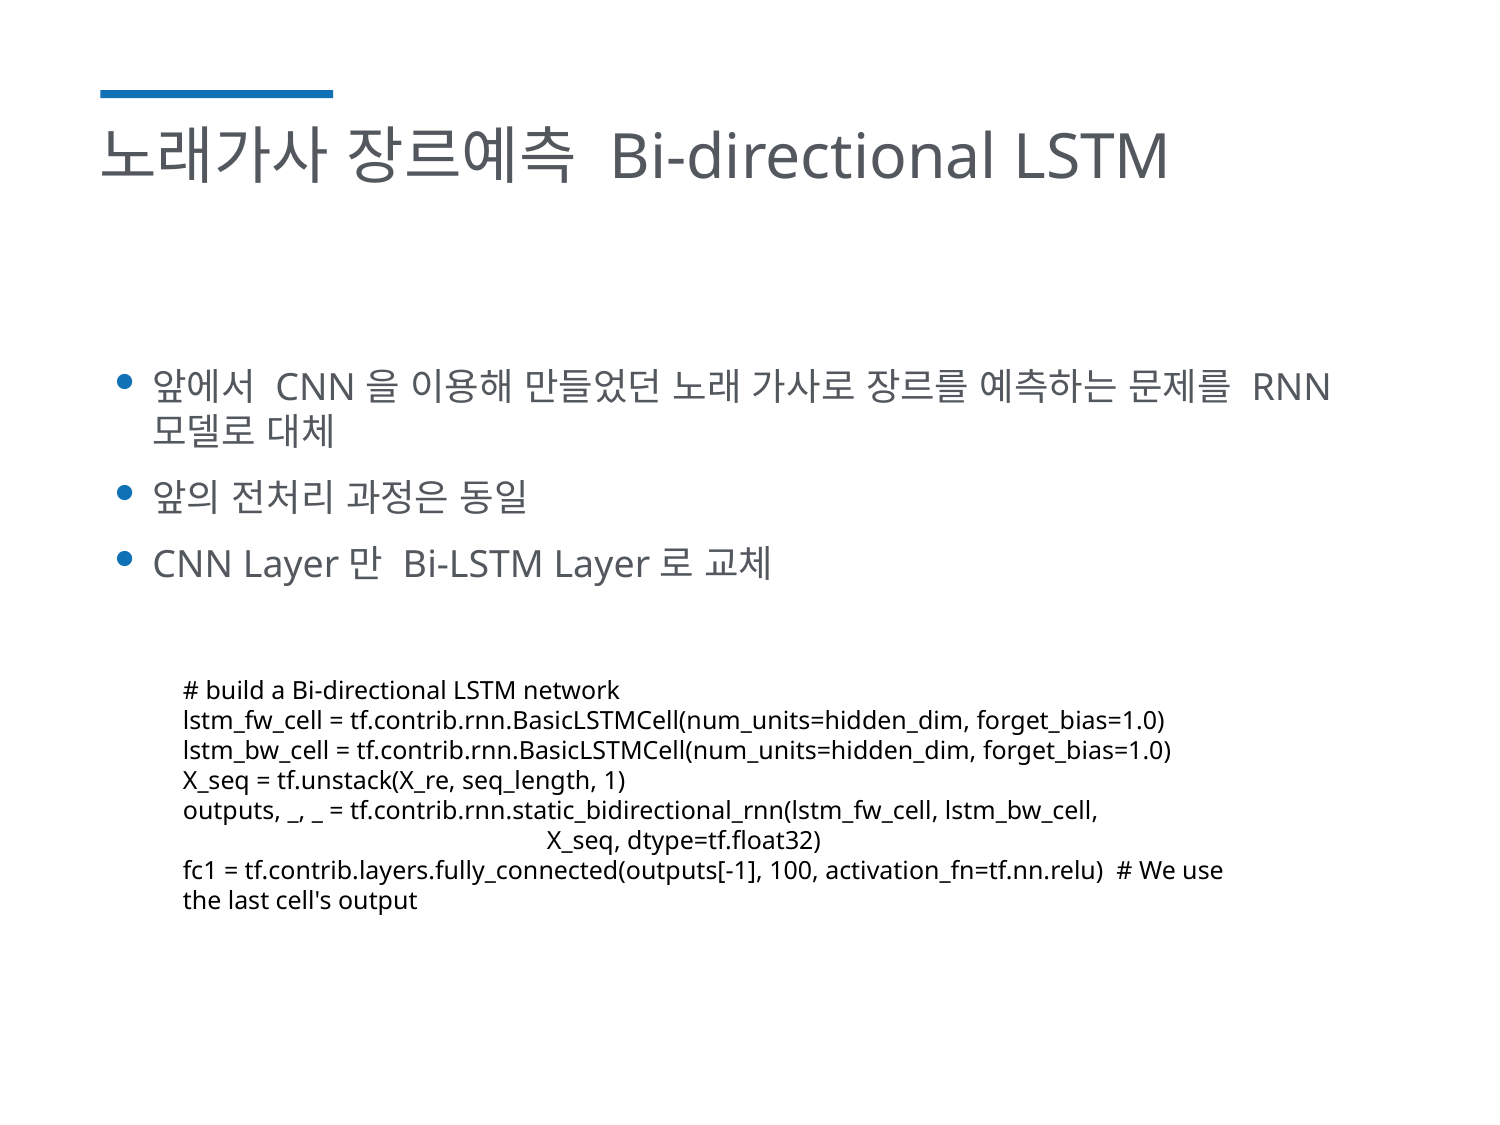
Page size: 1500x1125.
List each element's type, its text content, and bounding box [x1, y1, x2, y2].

text_box # build a Bi-directional LSTM network lstm_fw_cell = tf.contrib.rnn.BasicLSTMCell(num_units=hidden_dim, forget_bias=1.0) lstm_bw_cell = tf.contrib.rnn.BasicLSTMCell(num_units=hidden_dim, forget_bias=1.0) X_seq = tf.unstack(X_re, seq_length, 1) outputs, _, _ = tf.contrib.rnn.static_bidirectional_rnn(lstm_fw_cell, lstm_bw_cell, X_seq, dtype=tf.float32) fc1 = tf.contrib.layers.fully_connected(outputs[-1], 100, activation_fn=tf.nn.relu) # We use the last cell's output [168, 667, 1266, 922]
title 노래가사 장르예측 Bi-directional LSTM [84, 117, 1416, 199]
list 앞에서 CNN을 이용해 만들었던 노래 가사로 장르를 예측하는 문제를 RNN 모델로 대체 앞의 전처리 과정은 동일 CNN Layer만 Bi-LSTM Layer로 교체 [100, 355, 1400, 1035]
